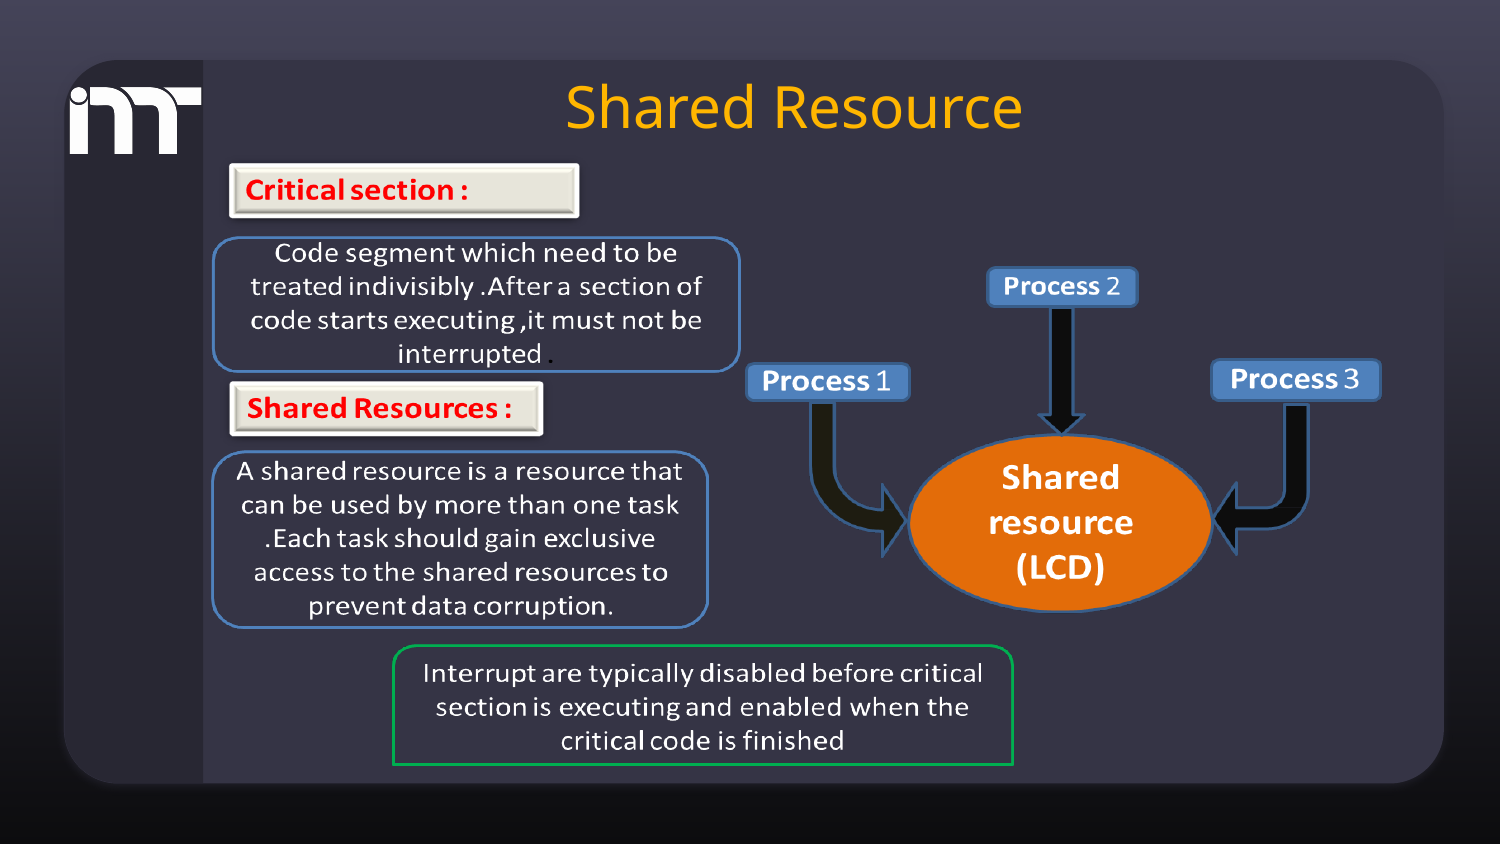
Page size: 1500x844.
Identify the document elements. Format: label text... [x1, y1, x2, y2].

picture [64, 82, 1383, 775]
title Shared Resource [208, 69, 1382, 155]
